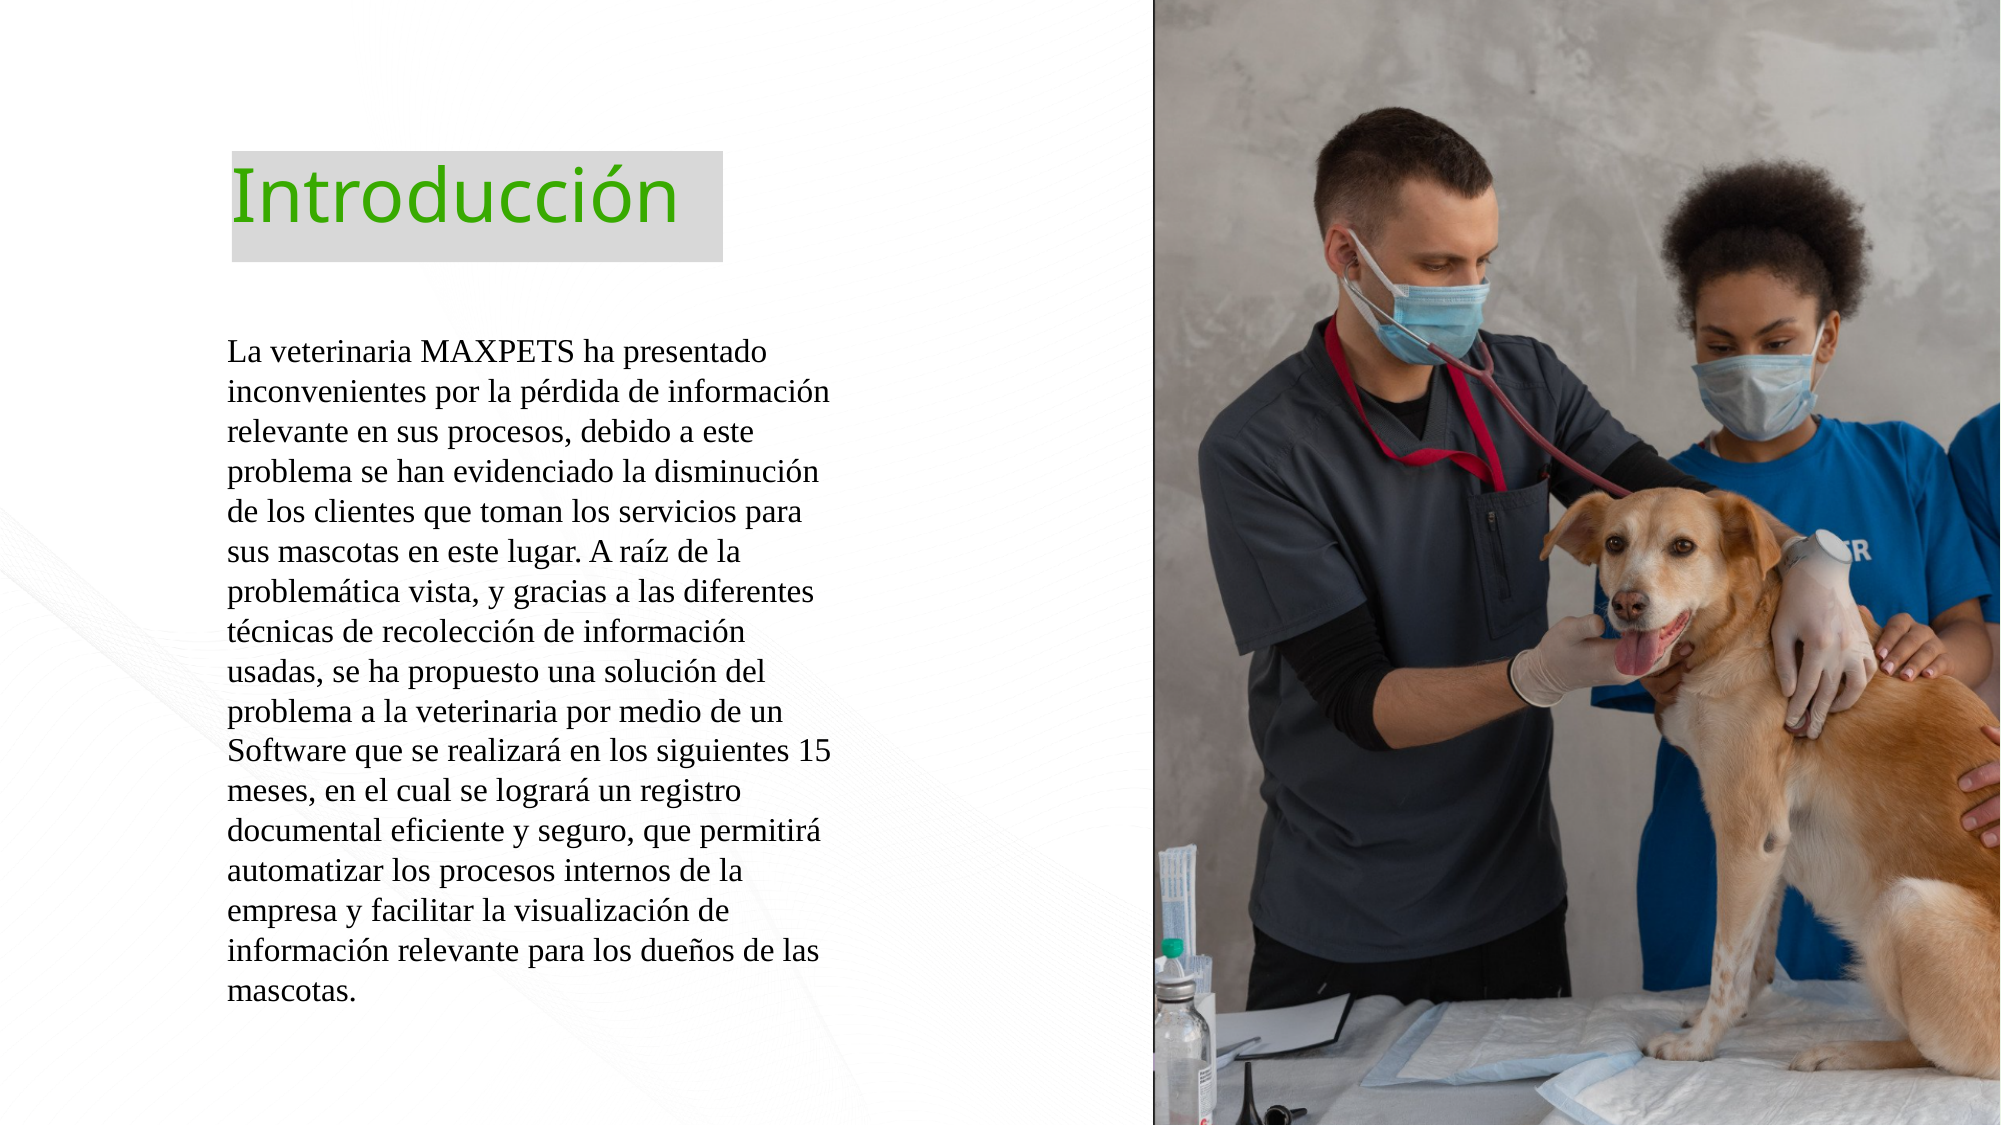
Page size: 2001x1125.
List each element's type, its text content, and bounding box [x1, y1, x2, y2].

text_box La veterinaria MAXPETS ha presentado inconvenientes por la pérdida de información relevante en sus procesos, debido a este problema se han evidenciado la disminución de los clientes que toman los servicios para sus mascotas en este lugar. A raíz de la problemática vista, y gracias a las diferentes técnicas de recolección de información usadas, se ha propuesto una solución del problema a la veterinaria por medio de un Software que se realizará en los siguientes 15 meses, en el cual se logrará un registro documental eficiente y seguro, que permitirá automatizar los procesos internos de la empresa y facilitar la visualización de información relevante para los dueños de las mascotas. [212, 321, 856, 1016]
text_box [231, 151, 723, 263]
text_box Introducción [212, 150, 700, 262]
picture [0, 0, 2001, 1125]
